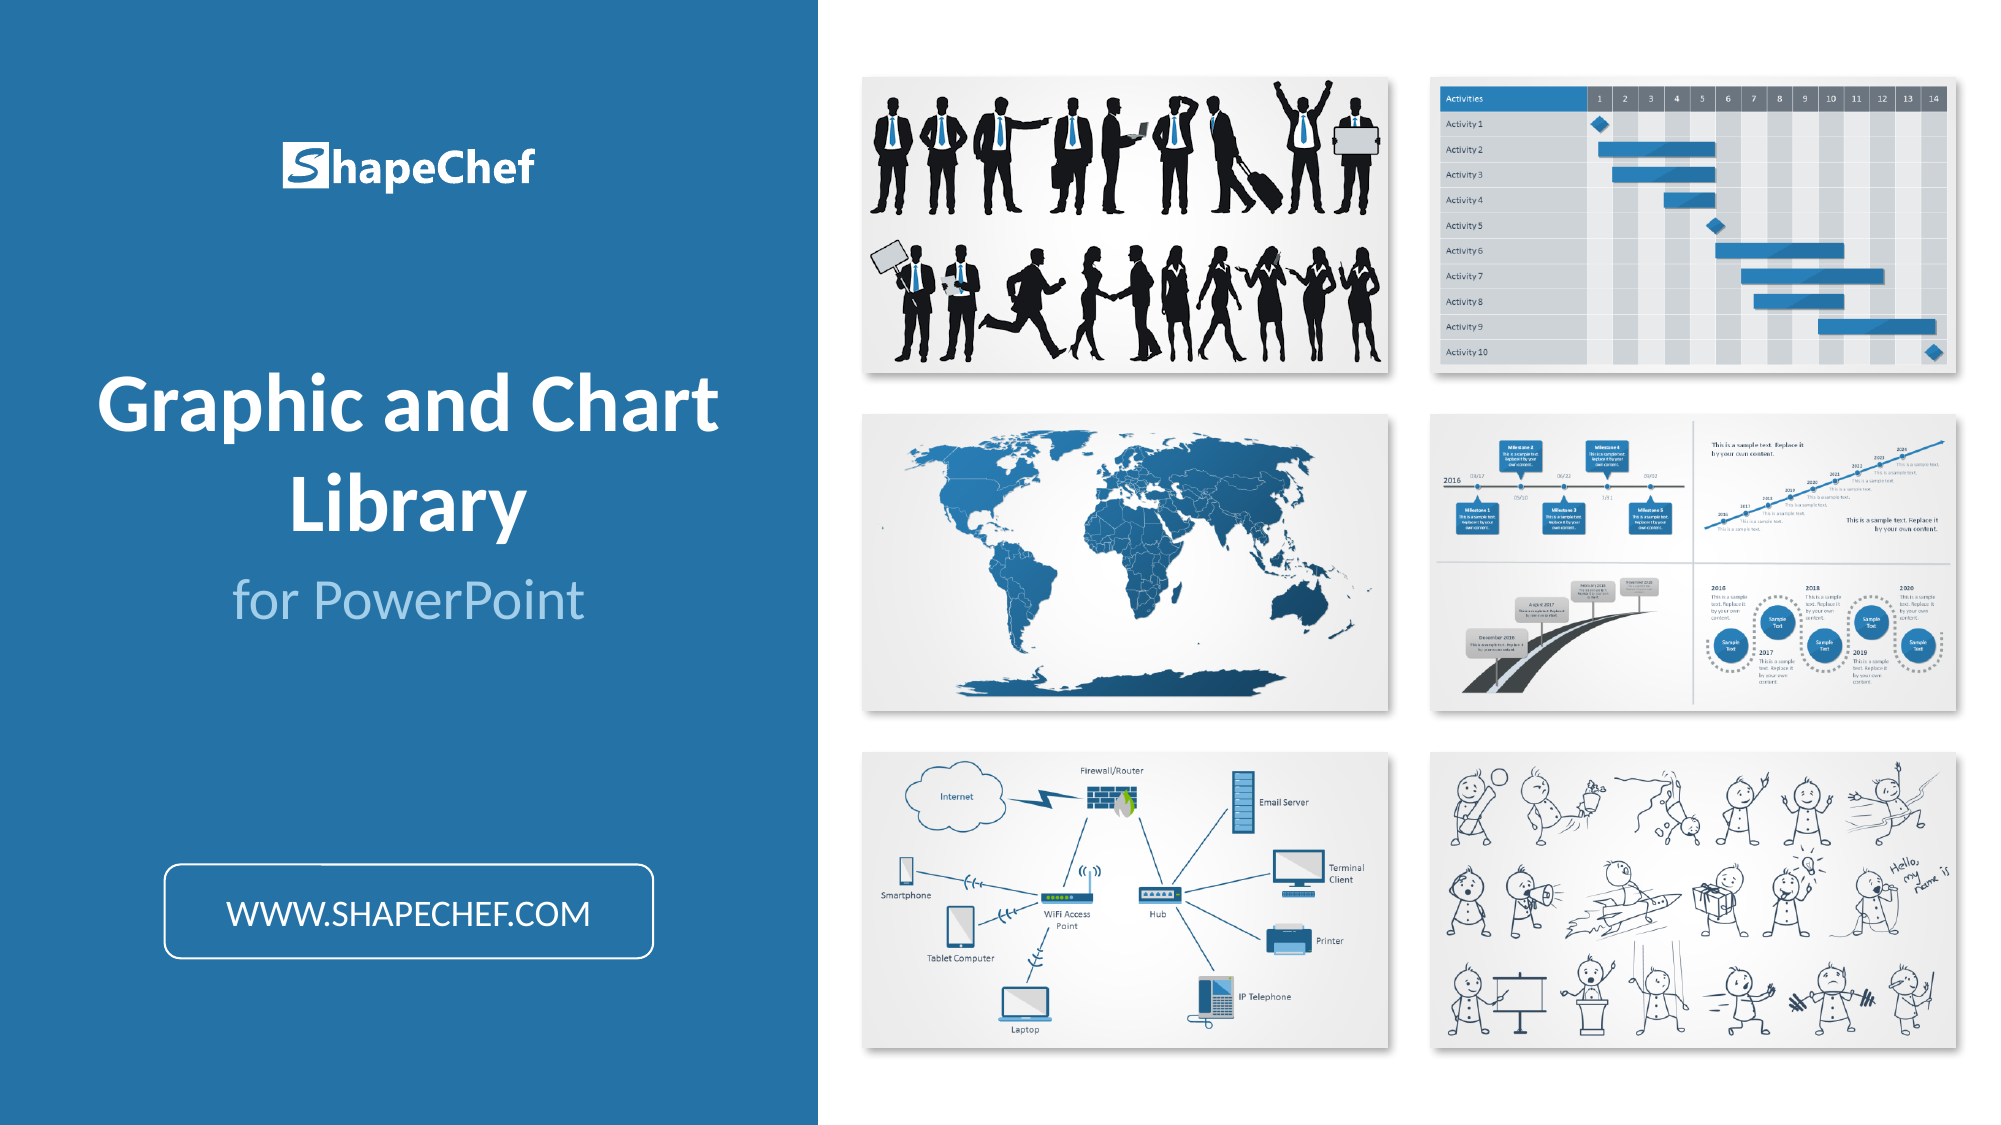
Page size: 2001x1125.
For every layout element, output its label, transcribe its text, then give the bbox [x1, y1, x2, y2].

text_box [437, 150, 463, 184]
text_box [282, 142, 329, 189]
text_box [518, 148, 535, 184]
text_box [467, 149, 490, 184]
picture [1430, 414, 1956, 711]
picture [1430, 77, 1956, 373]
text_box www.shapechef.com [164, 864, 654, 959]
text_box [333, 149, 356, 184]
text_box [493, 159, 516, 184]
text_box [0, 0, 818, 1125]
text_box [818, 0, 2000, 1125]
text_box [359, 159, 381, 184]
text_box [385, 159, 410, 194]
picture [862, 752, 1388, 1048]
text_box [412, 159, 435, 184]
text_box Graphic and Chart Library for PowerPoint [47, 340, 770, 639]
picture [862, 414, 1388, 711]
picture [1430, 752, 1956, 1048]
picture [862, 77, 1388, 373]
